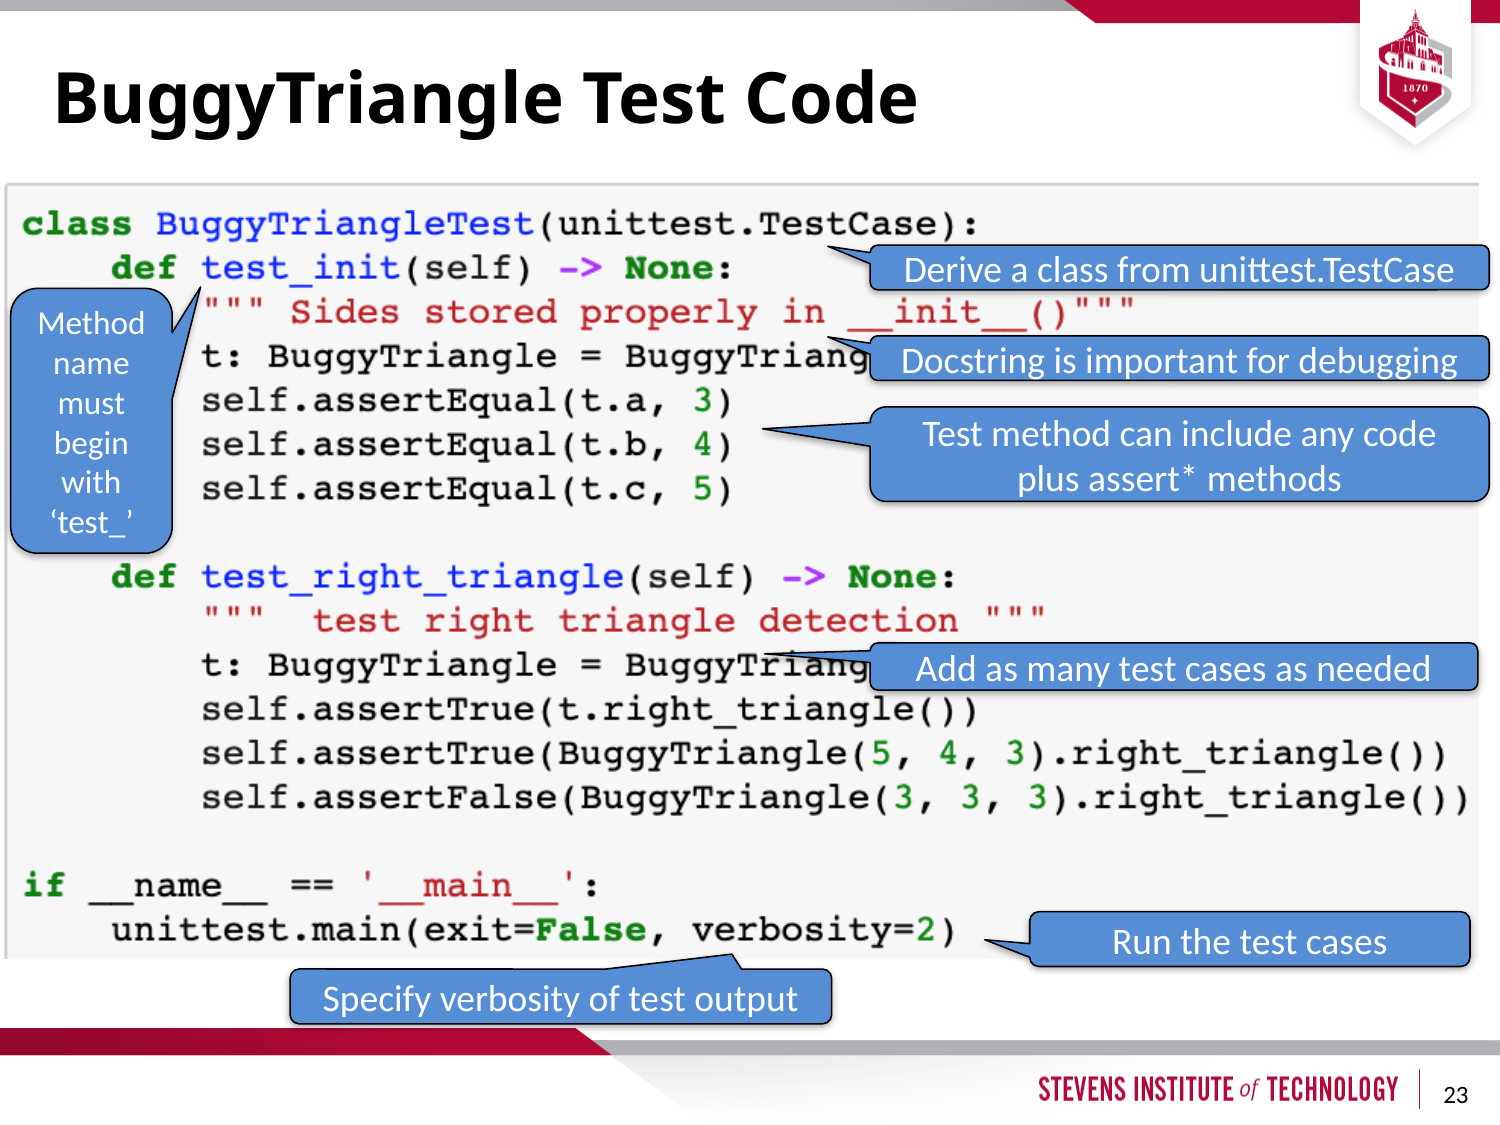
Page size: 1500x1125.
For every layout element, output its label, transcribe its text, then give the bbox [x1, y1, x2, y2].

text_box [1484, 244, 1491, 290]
picture [0, 1028, 1500, 1125]
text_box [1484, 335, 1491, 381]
title BuggyTriangle Test Code [37, 45, 1338, 150]
slide_number 23 [1428, 1071, 1490, 1108]
picture [0, 0, 1500, 160]
text_box Specify verbosity of test output [289, 967, 833, 1025]
picture [0, 177, 1480, 959]
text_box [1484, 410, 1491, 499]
